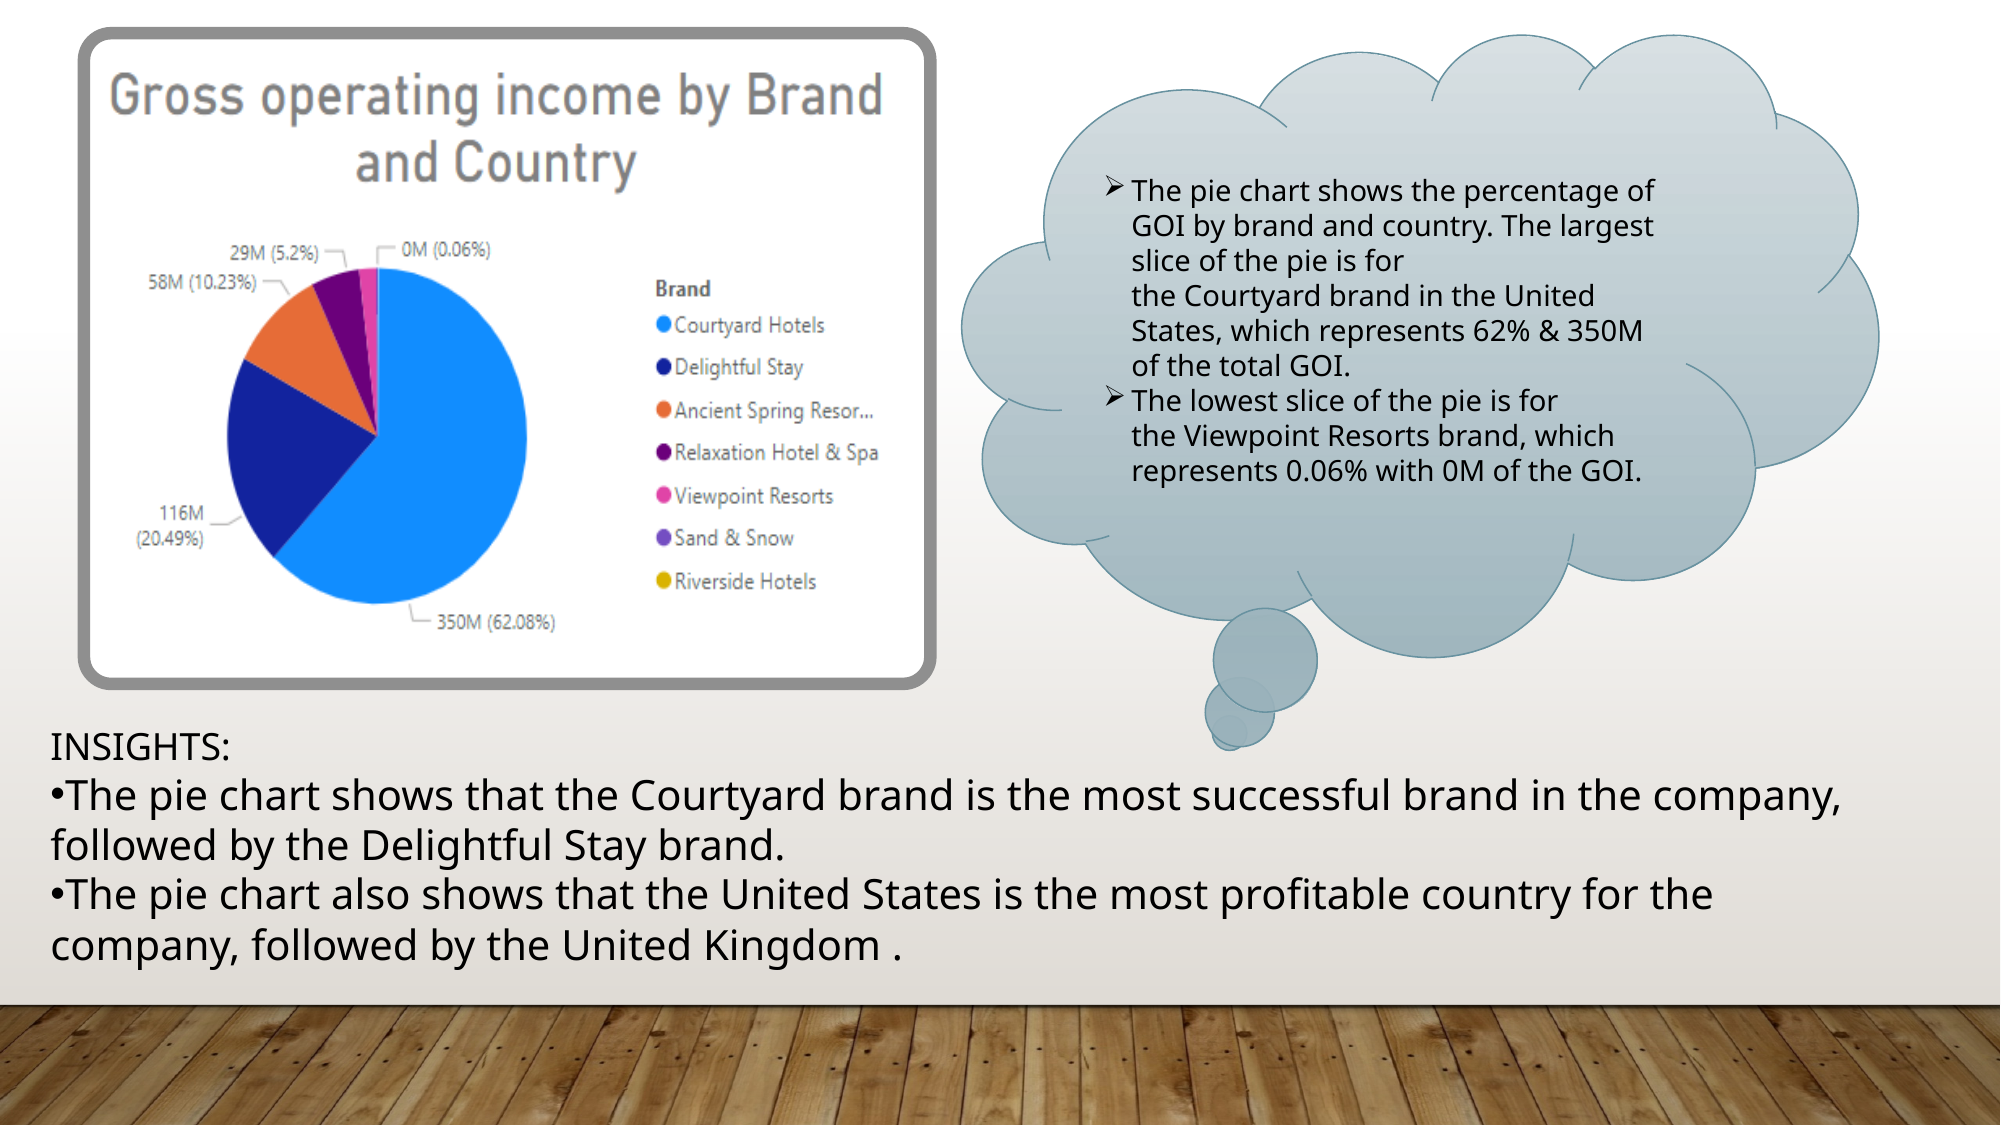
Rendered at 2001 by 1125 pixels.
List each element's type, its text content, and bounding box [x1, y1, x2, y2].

picture [83, 32, 931, 685]
text_box The pie chart shows the percentage of GOI by brand and country. The largest slice of the pie is for the Courtyard brand in the United States, which represents 62% & 350M of the total GOI. The lowest slice of the pie is for the Viewpoint Resorts brand, which represents 0.06% with 0M of the GOI. [960, 34, 1880, 715]
text_box INSIGHTS: The pie chart shows that the Courtyard brand is the most successful brand in the company, followed by the Delightful Stay brand. The pie chart also shows that the United States is the most profitable country for the company, followed by the United Kingdom . [35, 715, 1908, 1021]
picture [0, 1005, 2000, 1125]
